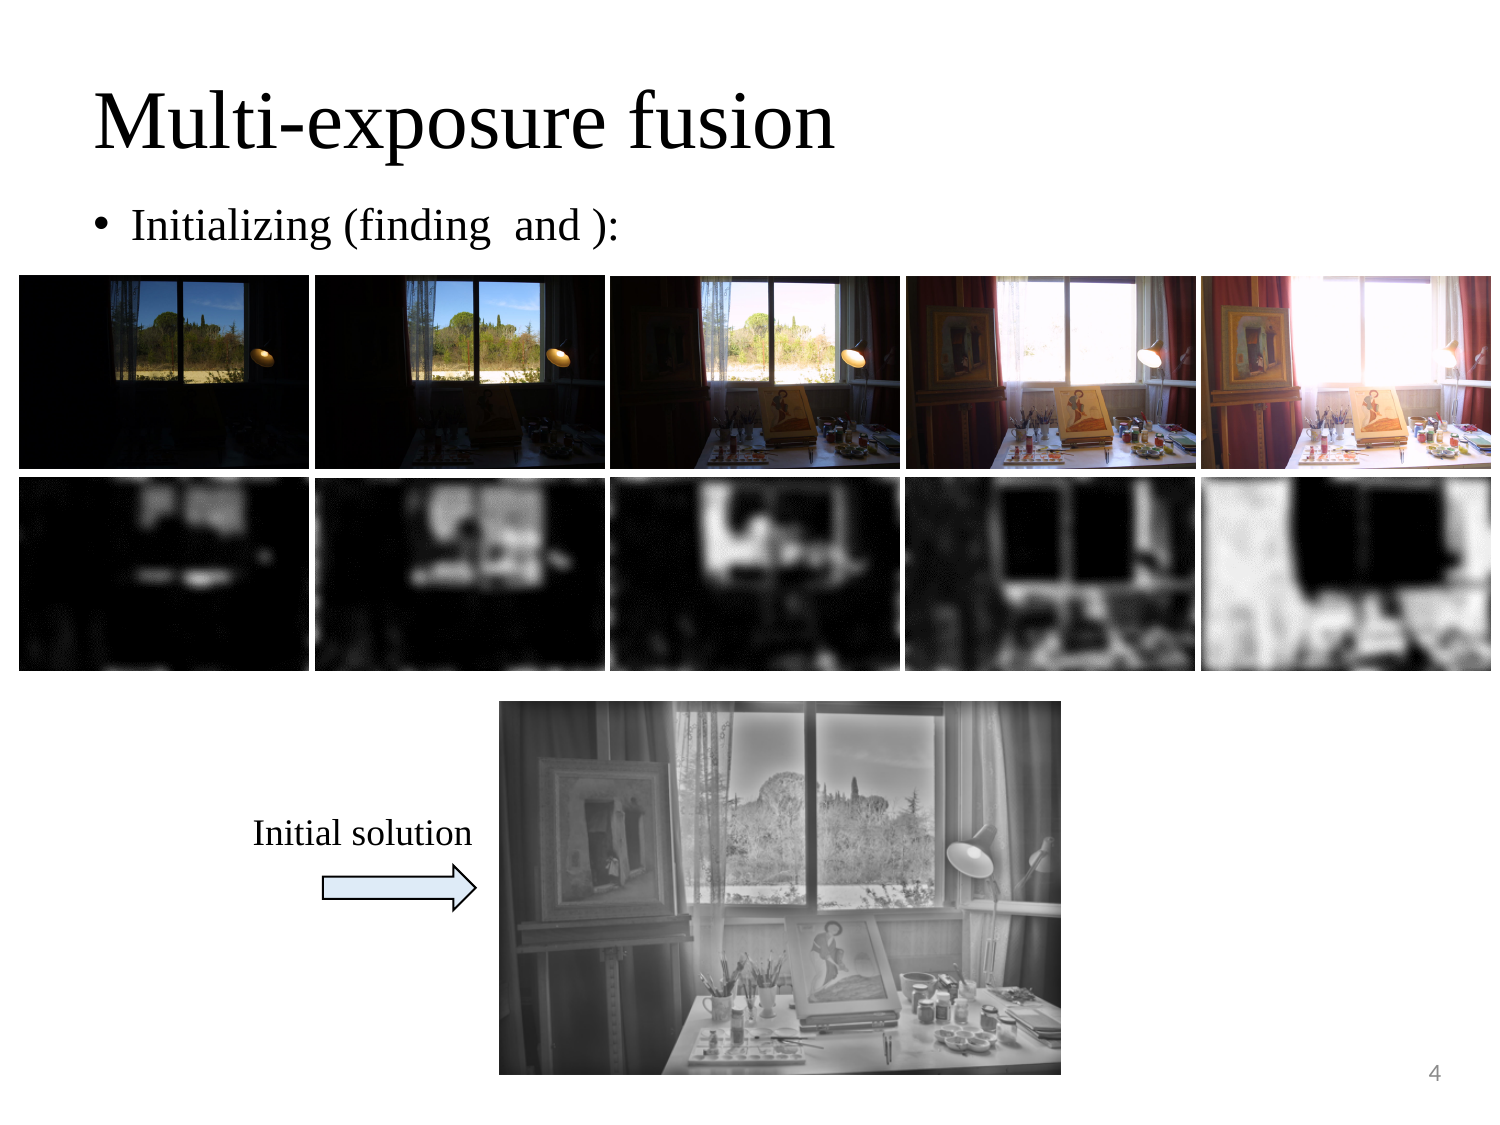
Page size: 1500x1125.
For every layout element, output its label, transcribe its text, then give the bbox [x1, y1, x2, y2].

text_box [321, 862, 478, 913]
title Multi-exposure fusion [78, 59, 1433, 184]
slide_number 4 [1118, 1041, 1457, 1101]
picture [610, 276, 900, 469]
picture [1201, 477, 1491, 671]
picture [1201, 276, 1491, 469]
picture [906, 276, 1196, 469]
picture [315, 275, 605, 469]
picture [19, 275, 309, 469]
picture [499, 701, 1061, 1075]
picture [19, 477, 309, 671]
picture [315, 478, 605, 672]
picture [905, 477, 1195, 671]
text_box Initial solution [237, 800, 488, 860]
picture [610, 477, 900, 671]
